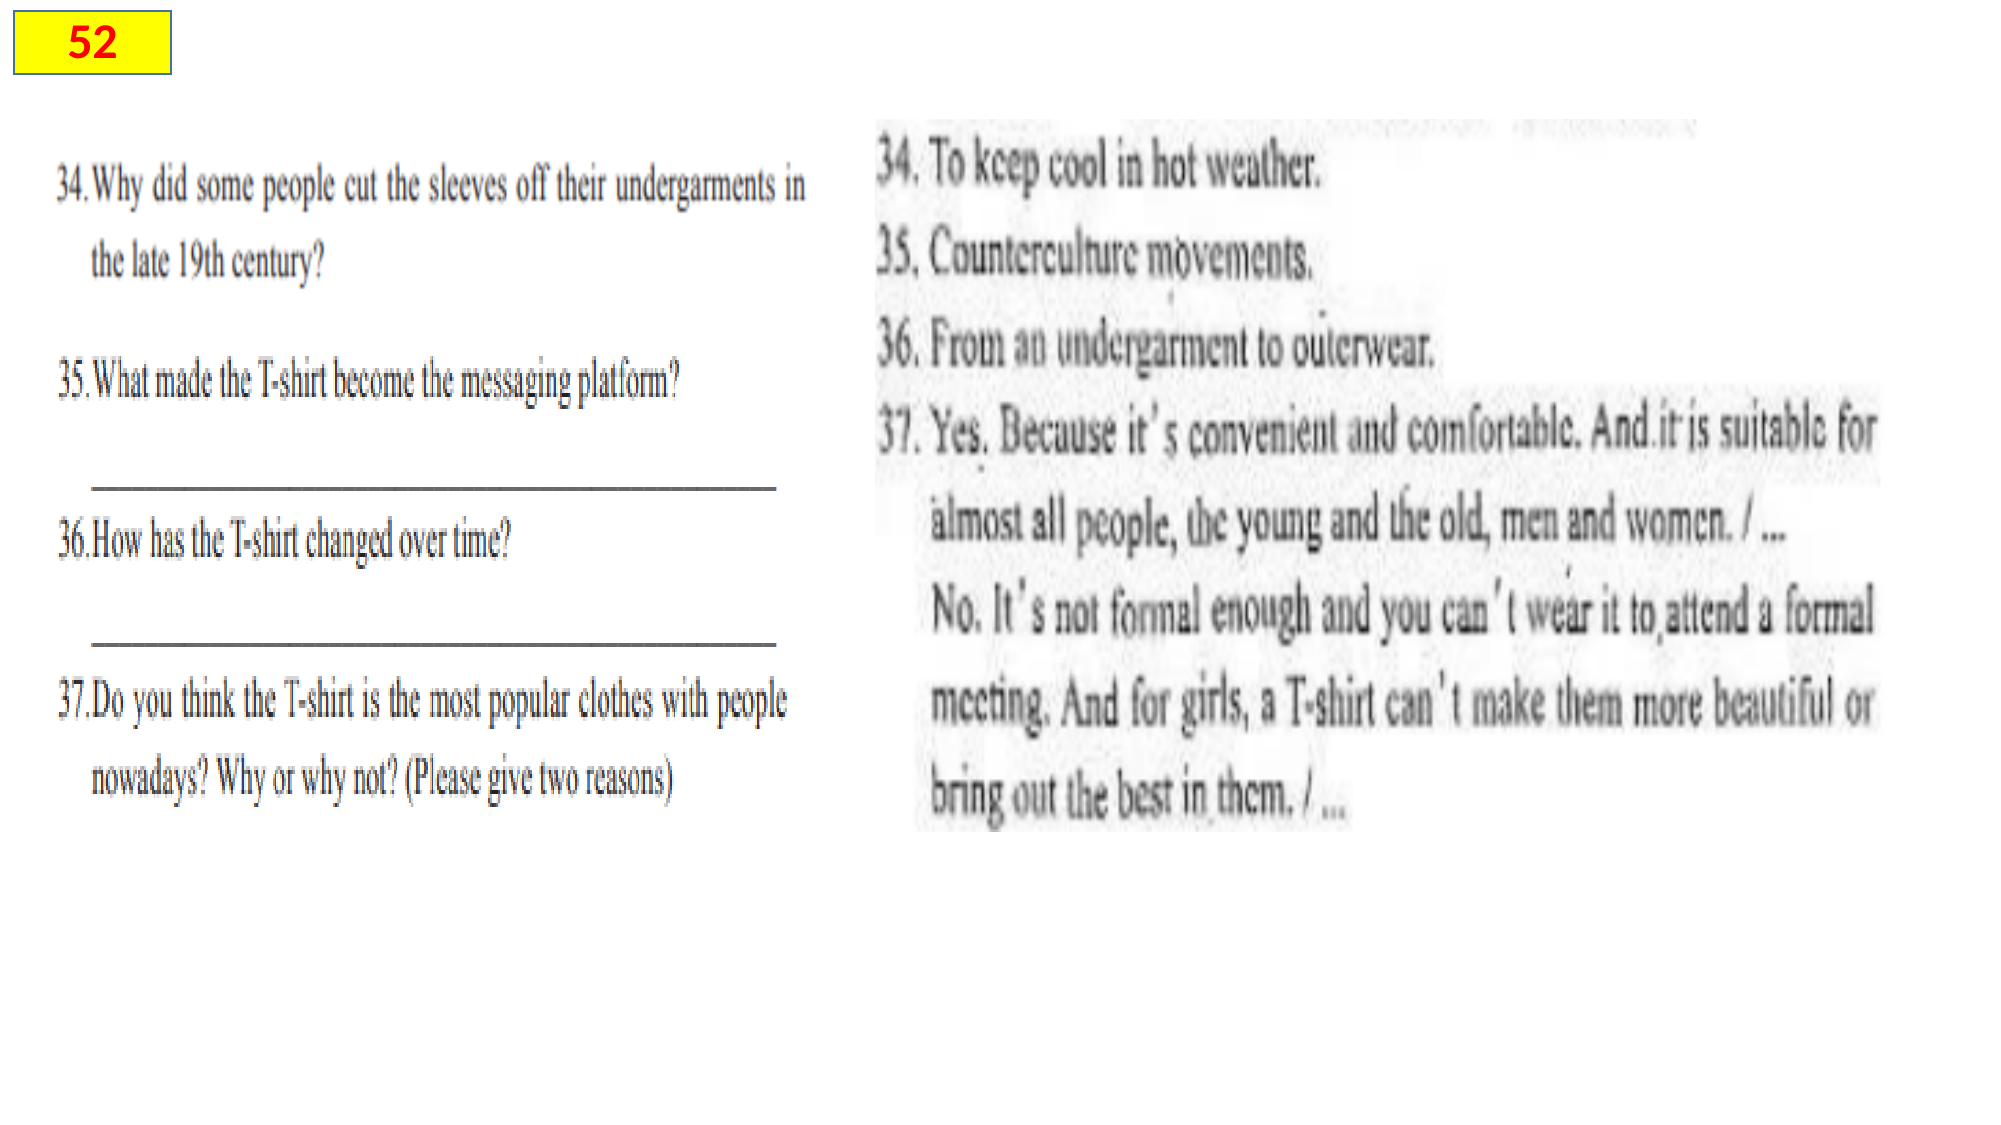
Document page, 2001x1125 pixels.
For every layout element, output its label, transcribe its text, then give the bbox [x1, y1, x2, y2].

picture [52, 328, 795, 844]
title 52 [13, 10, 172, 75]
picture [52, 137, 818, 316]
picture [875, 119, 1895, 833]
